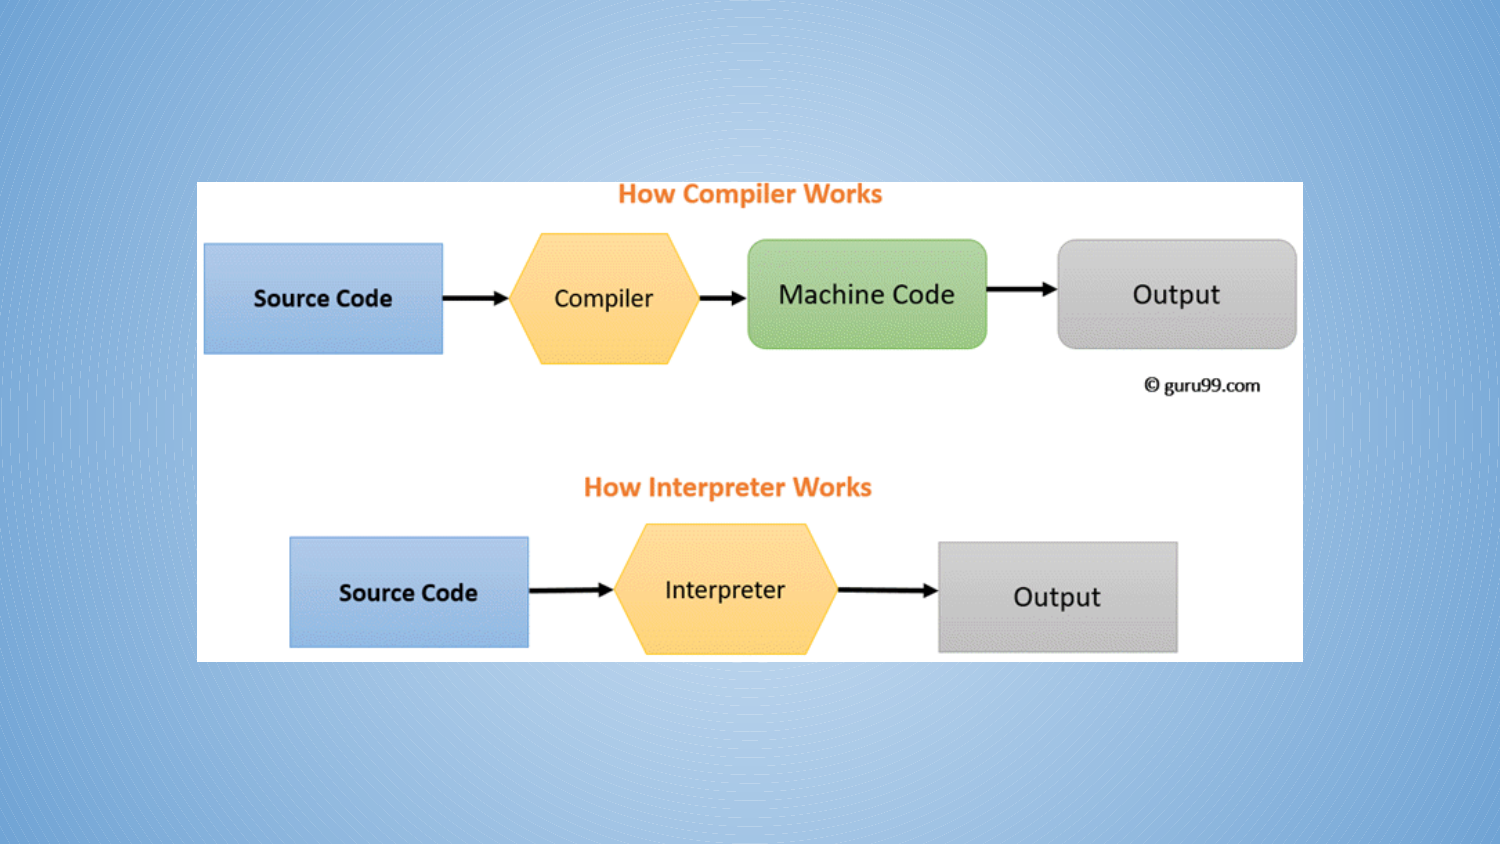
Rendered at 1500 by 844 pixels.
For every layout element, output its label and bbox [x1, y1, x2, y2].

picture [197, 181, 1303, 662]
